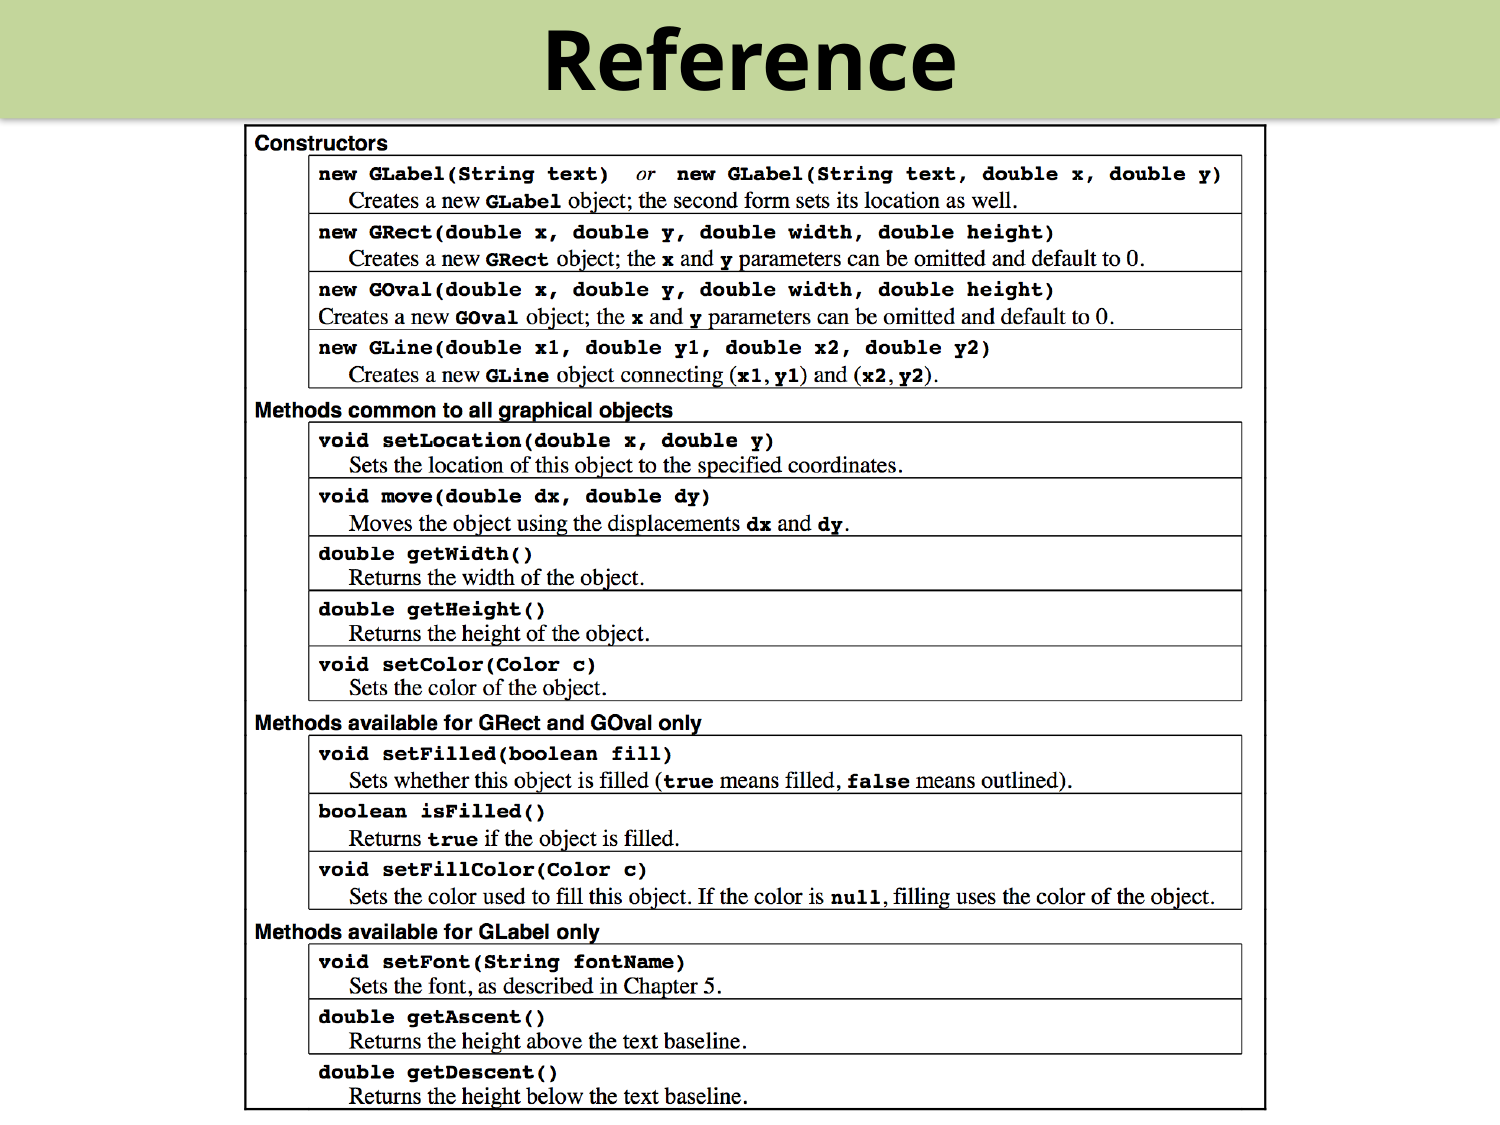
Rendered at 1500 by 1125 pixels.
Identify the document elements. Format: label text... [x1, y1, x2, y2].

text_box Reference [0, 0, 1500, 122]
picture [238, 118, 1271, 1114]
